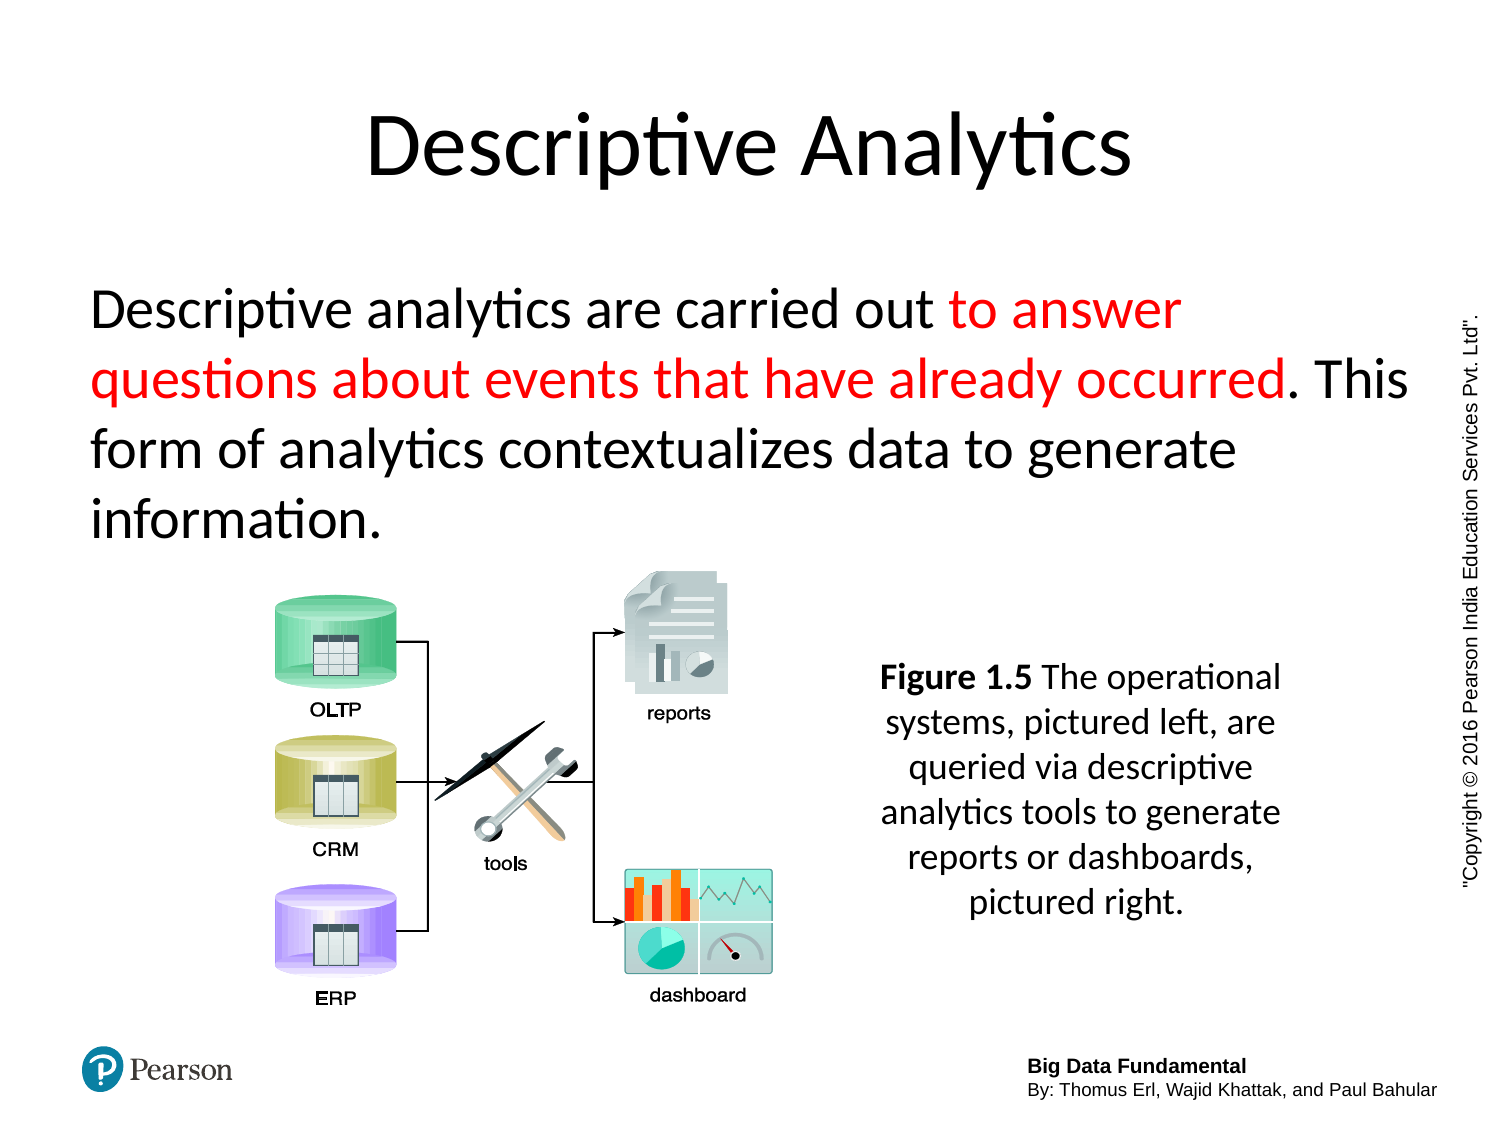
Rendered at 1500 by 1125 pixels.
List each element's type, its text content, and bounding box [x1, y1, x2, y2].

list Descriptive analytics are carried out to answer questions about events that have already occurred. This form of analytics contextualizes data to generate information. [75, 262, 1425, 1005]
text_box Figure 1.5 The operational systems, pictured left, are queried via descriptive analytics tools to generate reports or dashboards, pictured right. [837, 681, 1325, 894]
title Descriptive Analytics [75, 45, 1425, 233]
picture [274, 569, 776, 1006]
